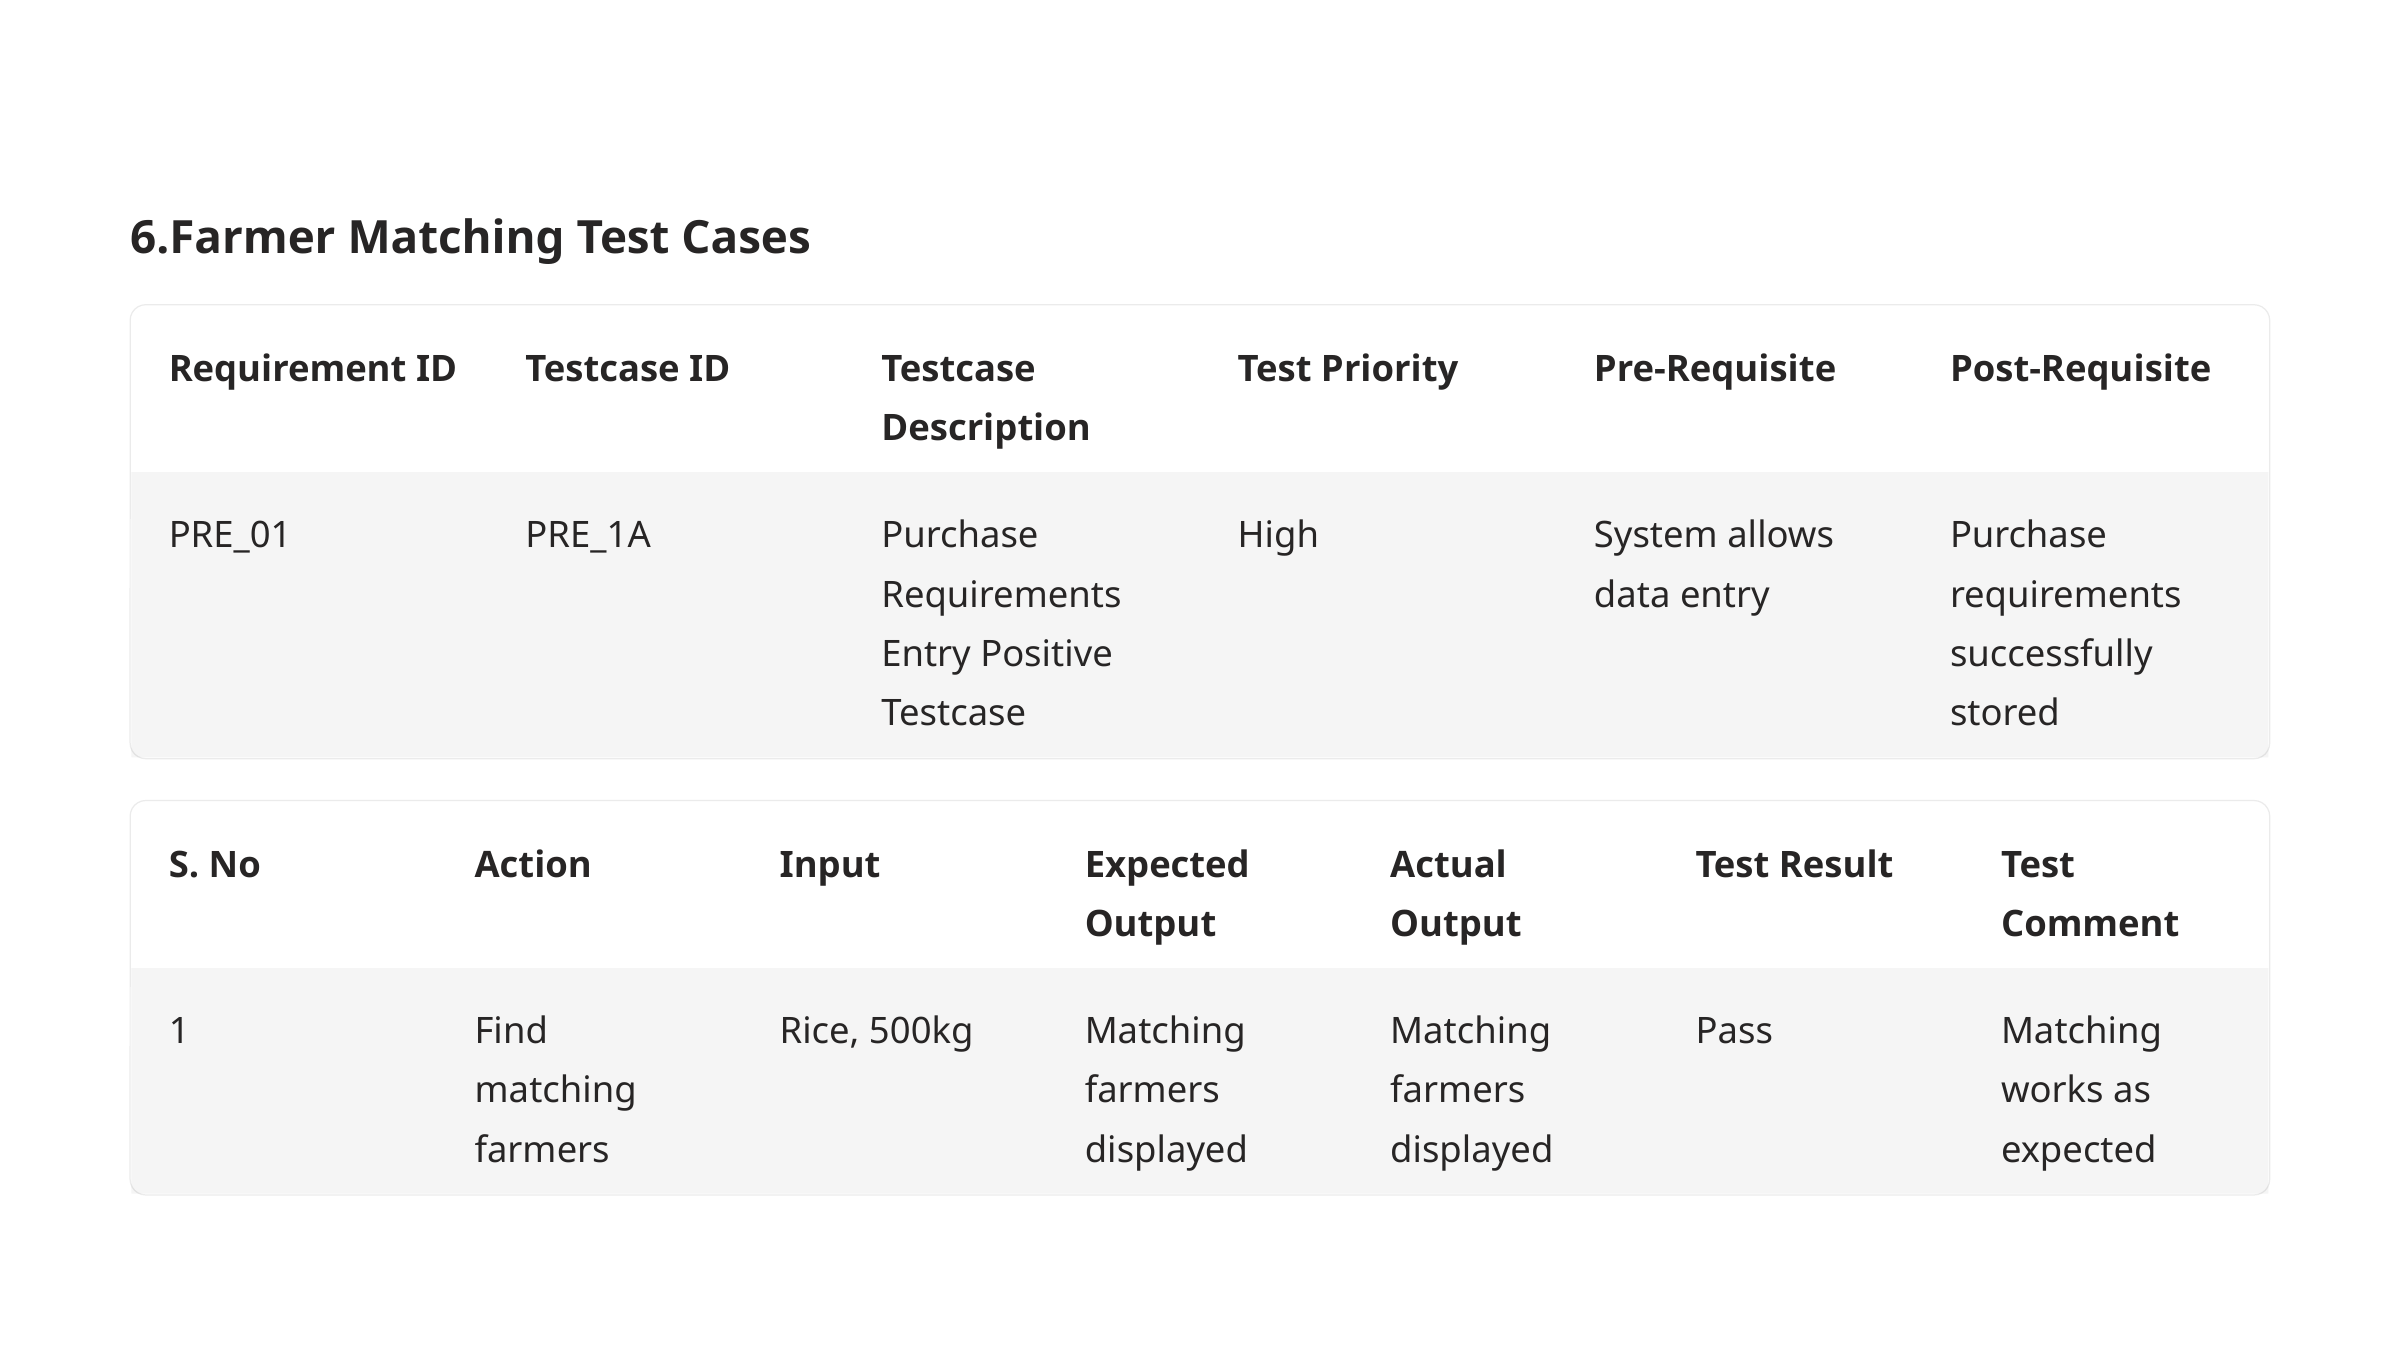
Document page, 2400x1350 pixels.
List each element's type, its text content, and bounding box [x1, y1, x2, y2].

text_box Find matching farmers [474, 991, 704, 1171]
text_box System allows data entry [1593, 495, 1875, 615]
text_box Rice, 500kg [779, 991, 1010, 1052]
text_box [131, 305, 2269, 472]
text_box PRE_01 [168, 495, 450, 556]
text_box Testcase ID [525, 329, 806, 389]
text_box Expected Output [1084, 825, 1315, 945]
text_box Action [474, 825, 704, 885]
text_box Input [779, 825, 1010, 885]
text_box Requirement ID [168, 329, 450, 389]
text_box Purchase Requirements Entry Positive Testcase [881, 495, 1162, 734]
text_box Test Priority [1237, 329, 1519, 389]
text_box [131, 968, 2269, 1194]
text_box Matching farmers displayed [1390, 991, 1620, 1171]
text_box Test Result [1695, 825, 1926, 885]
text_box PRE_1A [525, 495, 806, 556]
text_box S. No [168, 825, 399, 885]
text_box Pass [1695, 991, 1926, 1052]
text_box High [1237, 495, 1519, 556]
text_box Pre-Requisite [1593, 329, 1875, 389]
text_box Purchase requirements successfully stored [1950, 495, 2232, 734]
text_box Testcase Description [881, 329, 1162, 449]
text_box 1 [168, 991, 399, 1052]
text_box [131, 472, 2269, 758]
text_box Test Comment [2000, 825, 2232, 945]
text_box 6.Farmer Matching Test Cases [130, 188, 2270, 263]
text_box Matching farmers displayed [1084, 991, 1315, 1171]
text_box Matching works as expected [2000, 991, 2232, 1171]
text_box Post-Requisite [1950, 329, 2232, 389]
text_box [131, 801, 2269, 968]
text_box Actual Output [1390, 825, 1620, 945]
